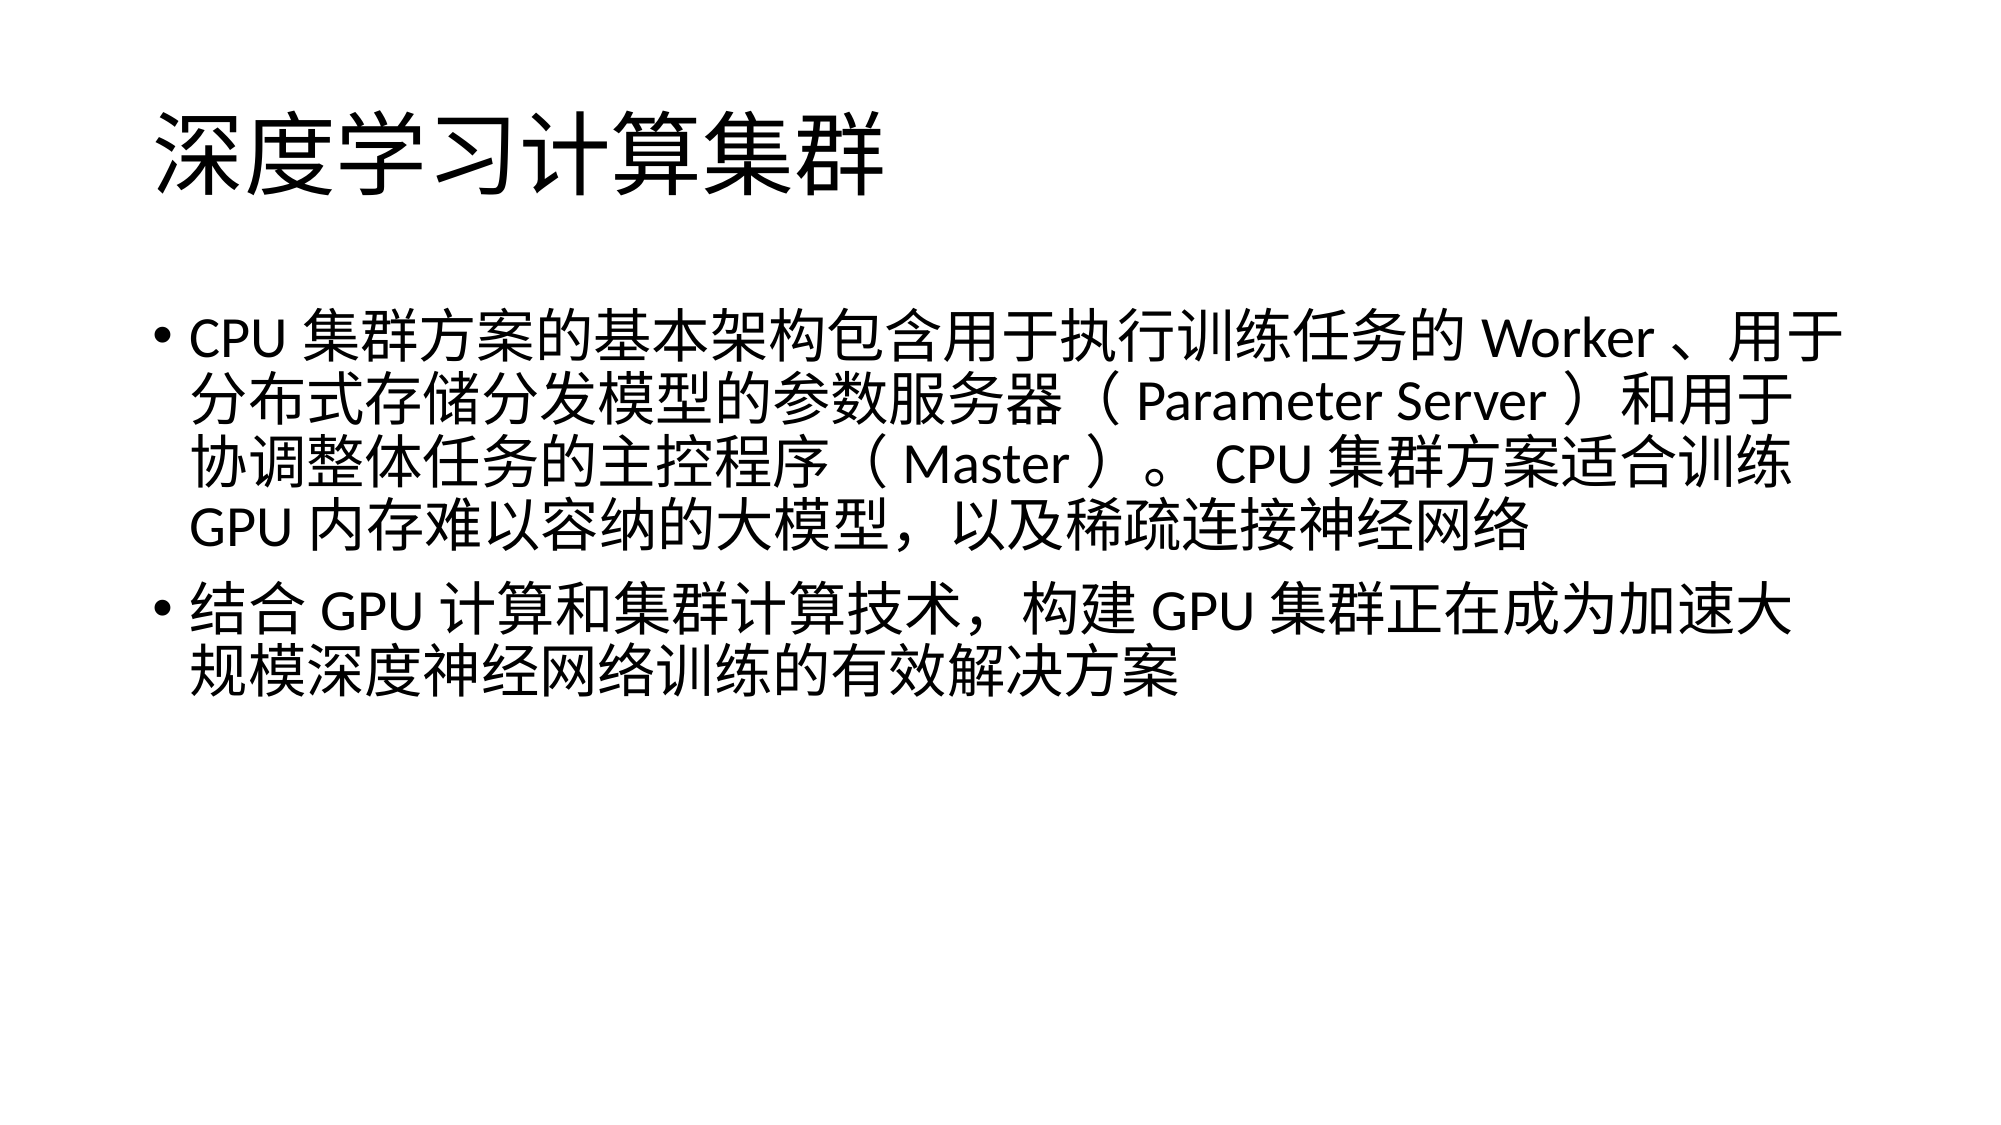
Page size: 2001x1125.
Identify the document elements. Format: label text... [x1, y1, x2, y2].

title 深度学习计算集群 [137, 59, 1863, 259]
list CPU集群方案的基本架构包含用于执行训练任务的Worker、用于分布式存储分发模型的参数服务器（Parameter Server）和用于协调整体任务的主控程序（Master）。CPU集群方案适合训练GPU内存难以容纳的大模型，以及稀疏连接神经网络 结合GPU计算和集群计算技术，构建GPU集群正在成为加速大规模深度神经网络训练的有效解决方案 [137, 299, 1863, 1014]
